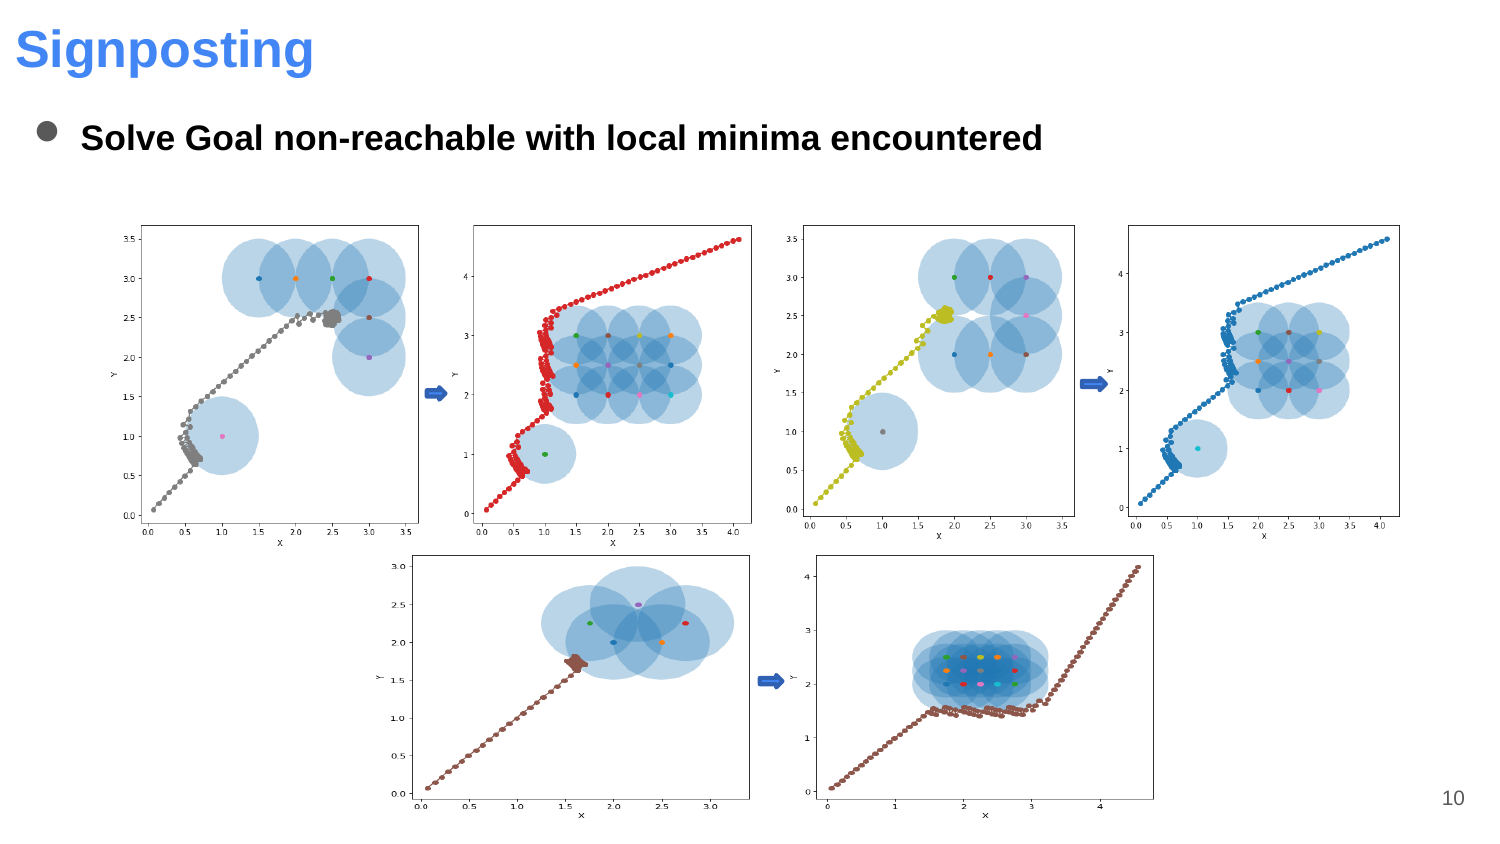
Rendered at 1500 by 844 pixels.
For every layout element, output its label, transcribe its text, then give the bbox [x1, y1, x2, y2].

slide_number 10 [1389, 764, 1480, 830]
text_box Solve Goal non-reachable with local minima encountered [0, 93, 1144, 193]
picture [106, 220, 1160, 823]
text_box Signposting [0, 0, 678, 93]
picture [768, 220, 1404, 545]
